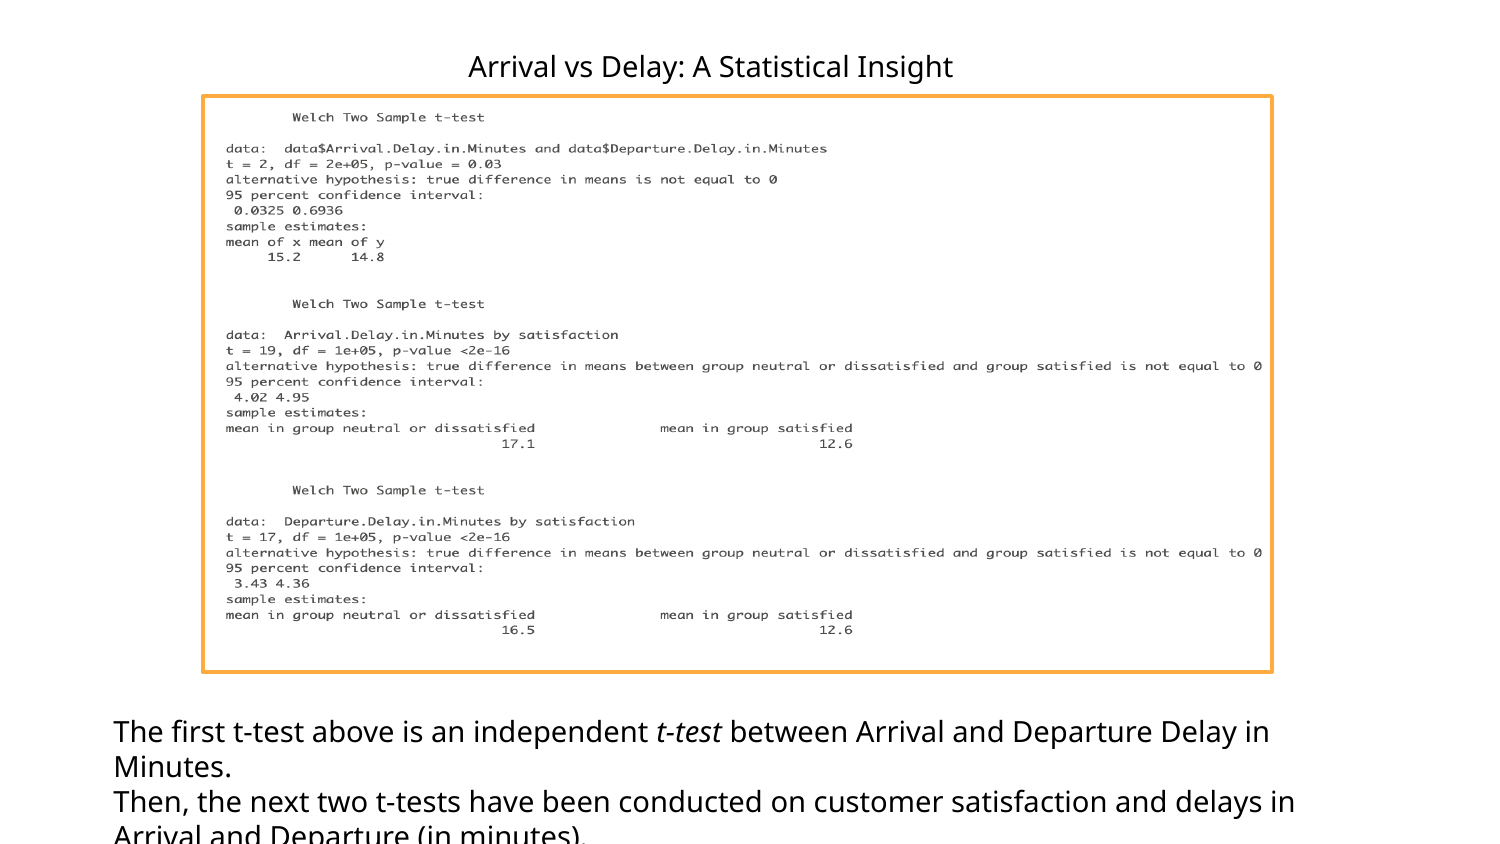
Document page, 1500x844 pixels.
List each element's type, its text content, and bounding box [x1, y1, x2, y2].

text_box [201, 94, 1274, 674]
picture [214, 76, 1285, 653]
text_box The first t-test above is an independent t-test between Arrival and Departure Delay in Minutes. Then, the next two t-tests have been conducted on customer satisfaction and delays in Arrival and Departure (in minutes). [98, 705, 1402, 844]
text_box Arrival vs Delay: A Statistical Insight [453, 40, 1022, 74]
